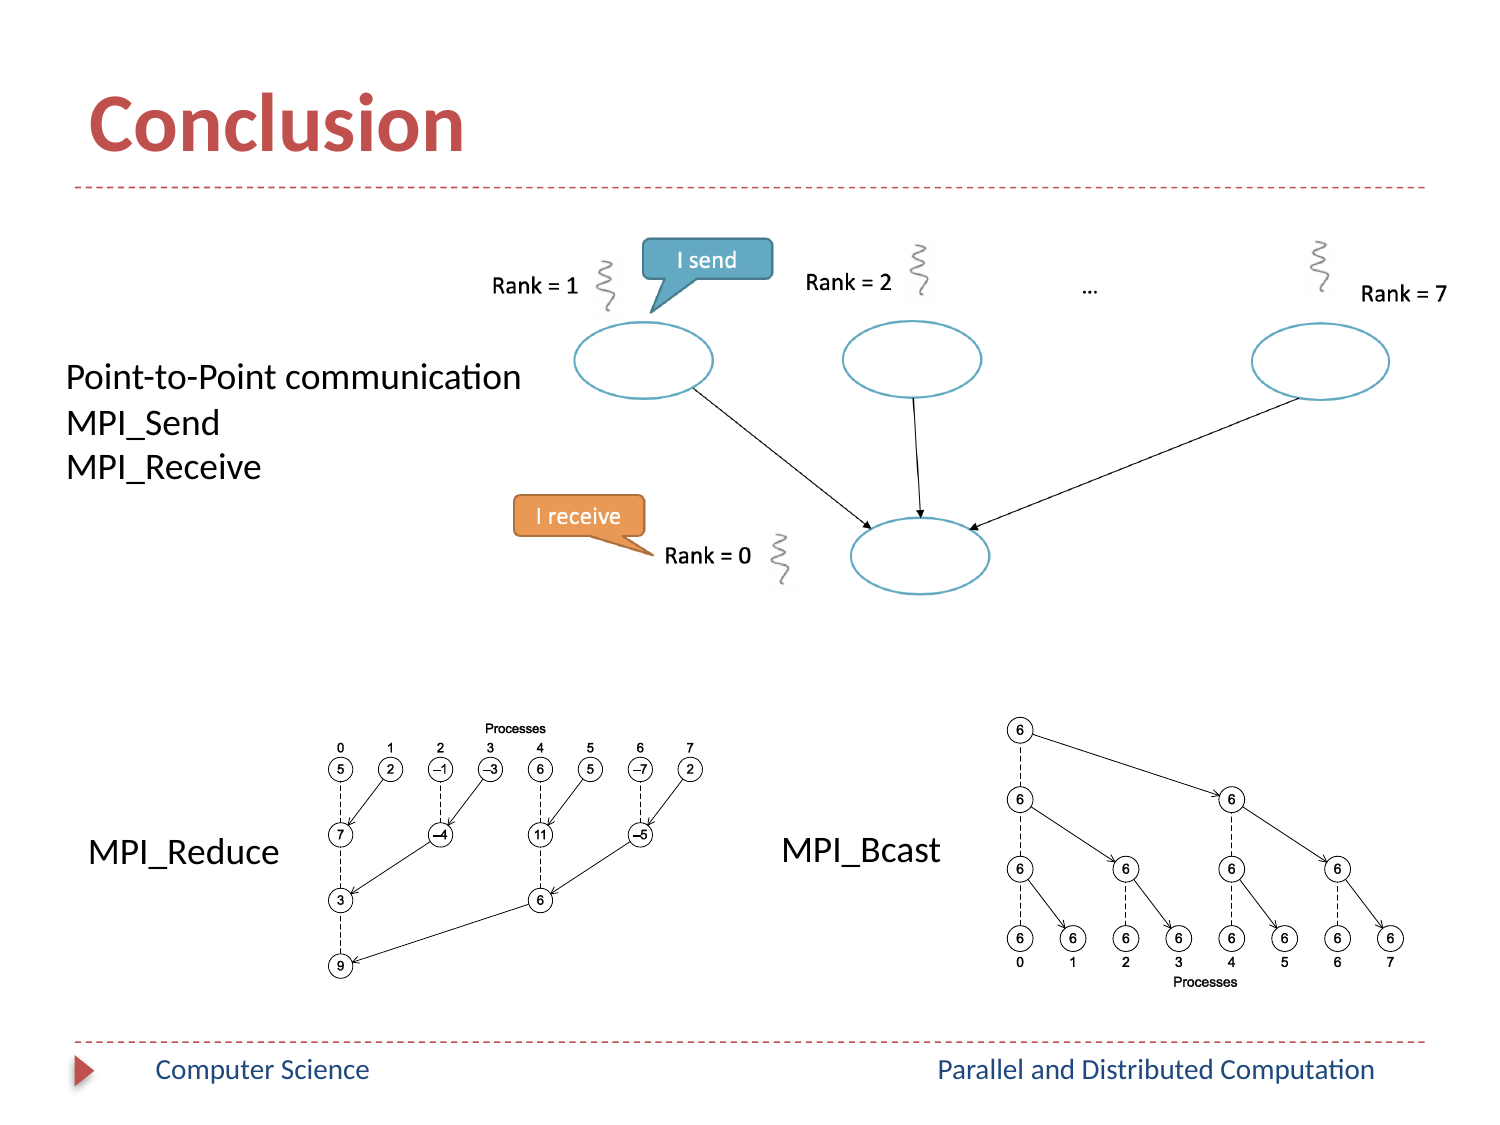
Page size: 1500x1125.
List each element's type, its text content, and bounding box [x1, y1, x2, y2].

picture [488, 235, 1452, 610]
text_box MPI_Reduce [73, 819, 295, 880]
picture [1006, 716, 1405, 990]
text_box MPI_Bcast [766, 817, 957, 878]
title Conclusion [75, 12, 1425, 175]
text_box Point-to-Point communication MPI_Send MPI_Receive [51, 345, 481, 495]
picture [327, 720, 704, 979]
slide_number Computer Science [100, 1042, 426, 1103]
slide_number Parallel and Distributed Computation [887, 1042, 1426, 1103]
